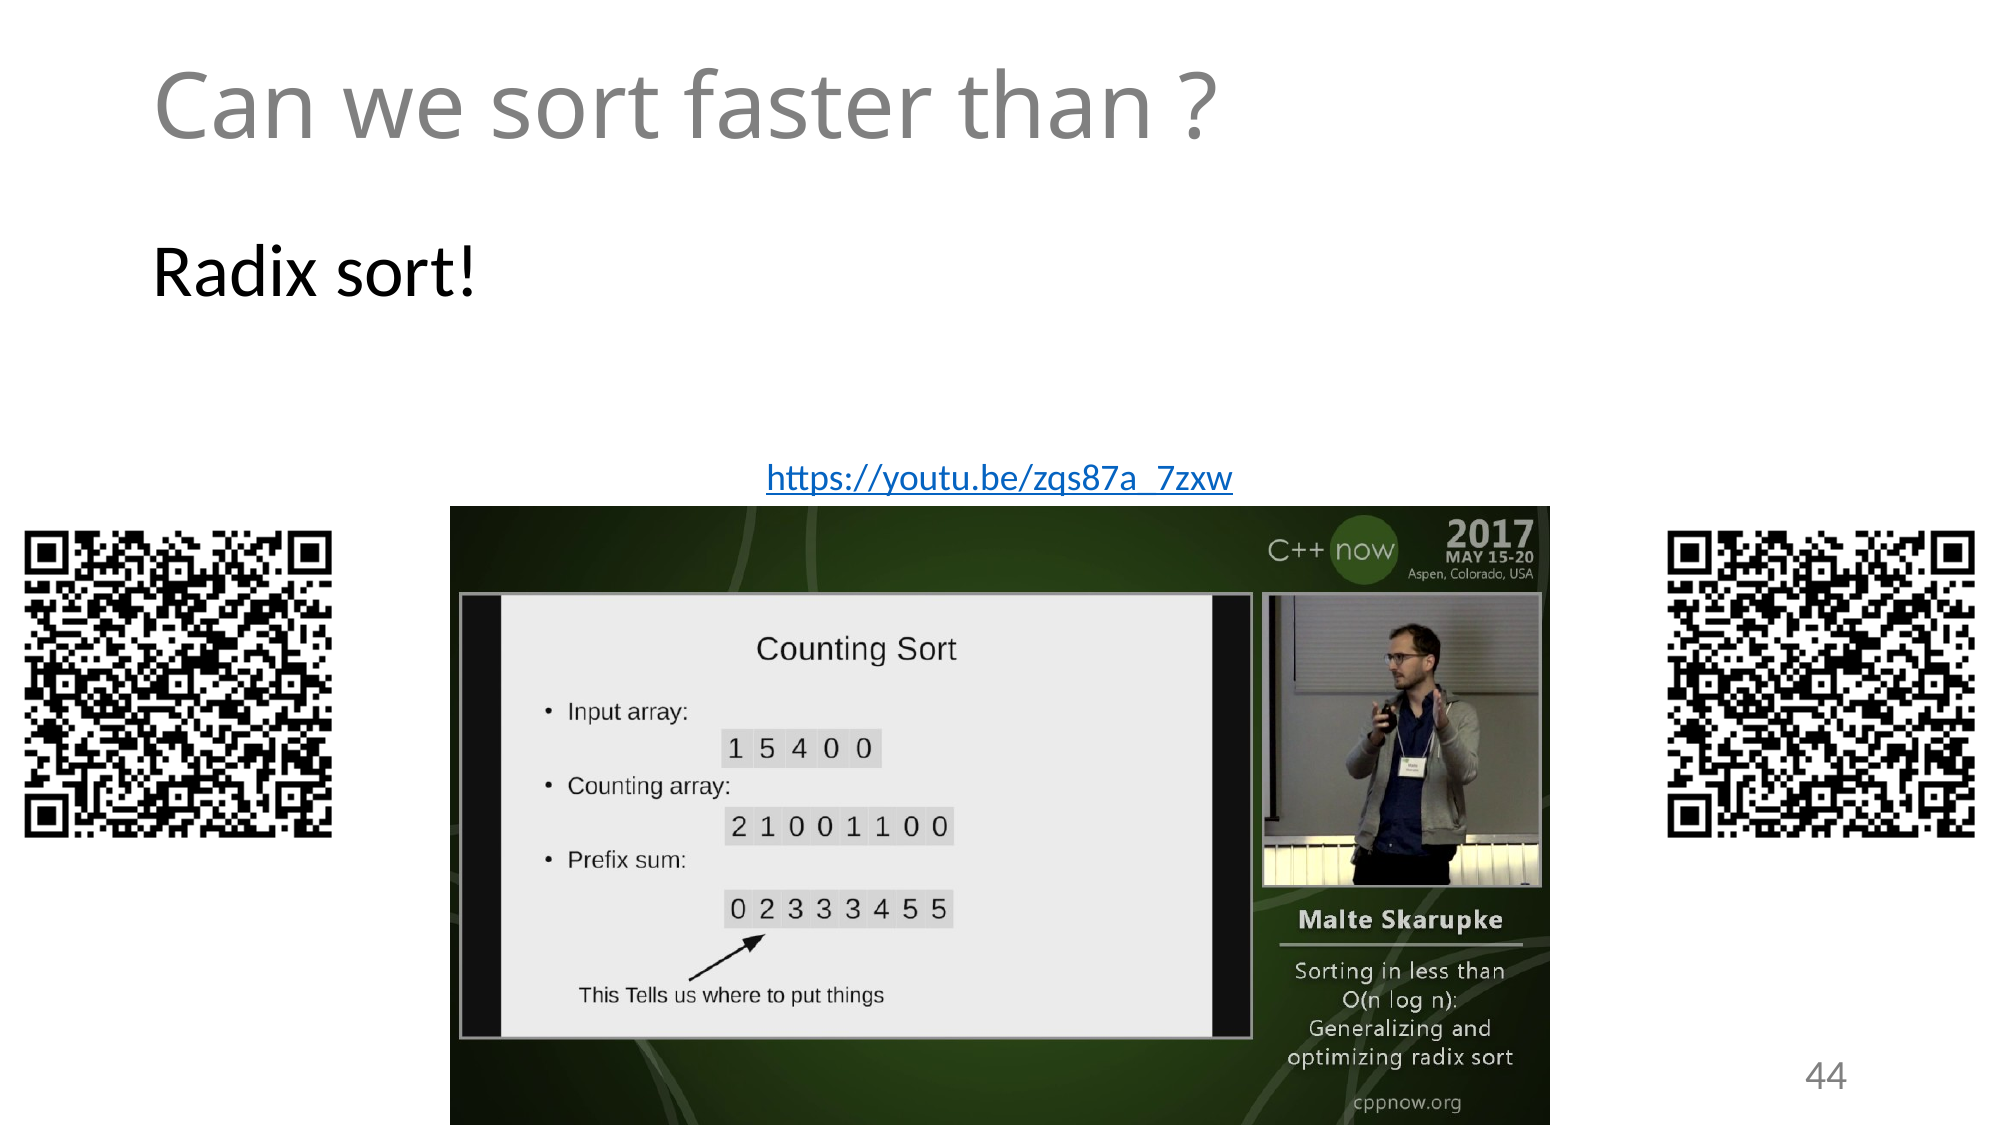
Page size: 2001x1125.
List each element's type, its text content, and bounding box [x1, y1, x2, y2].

list Radix sort! [137, 224, 1863, 1034]
slide_number 44 [1550, 1042, 1863, 1103]
text_box https://youtu.be/zqs87a_7zxw [733, 445, 1267, 506]
picture [1643, 506, 2000, 863]
picture [449, 506, 1550, 1125]
picture [0, 506, 357, 863]
